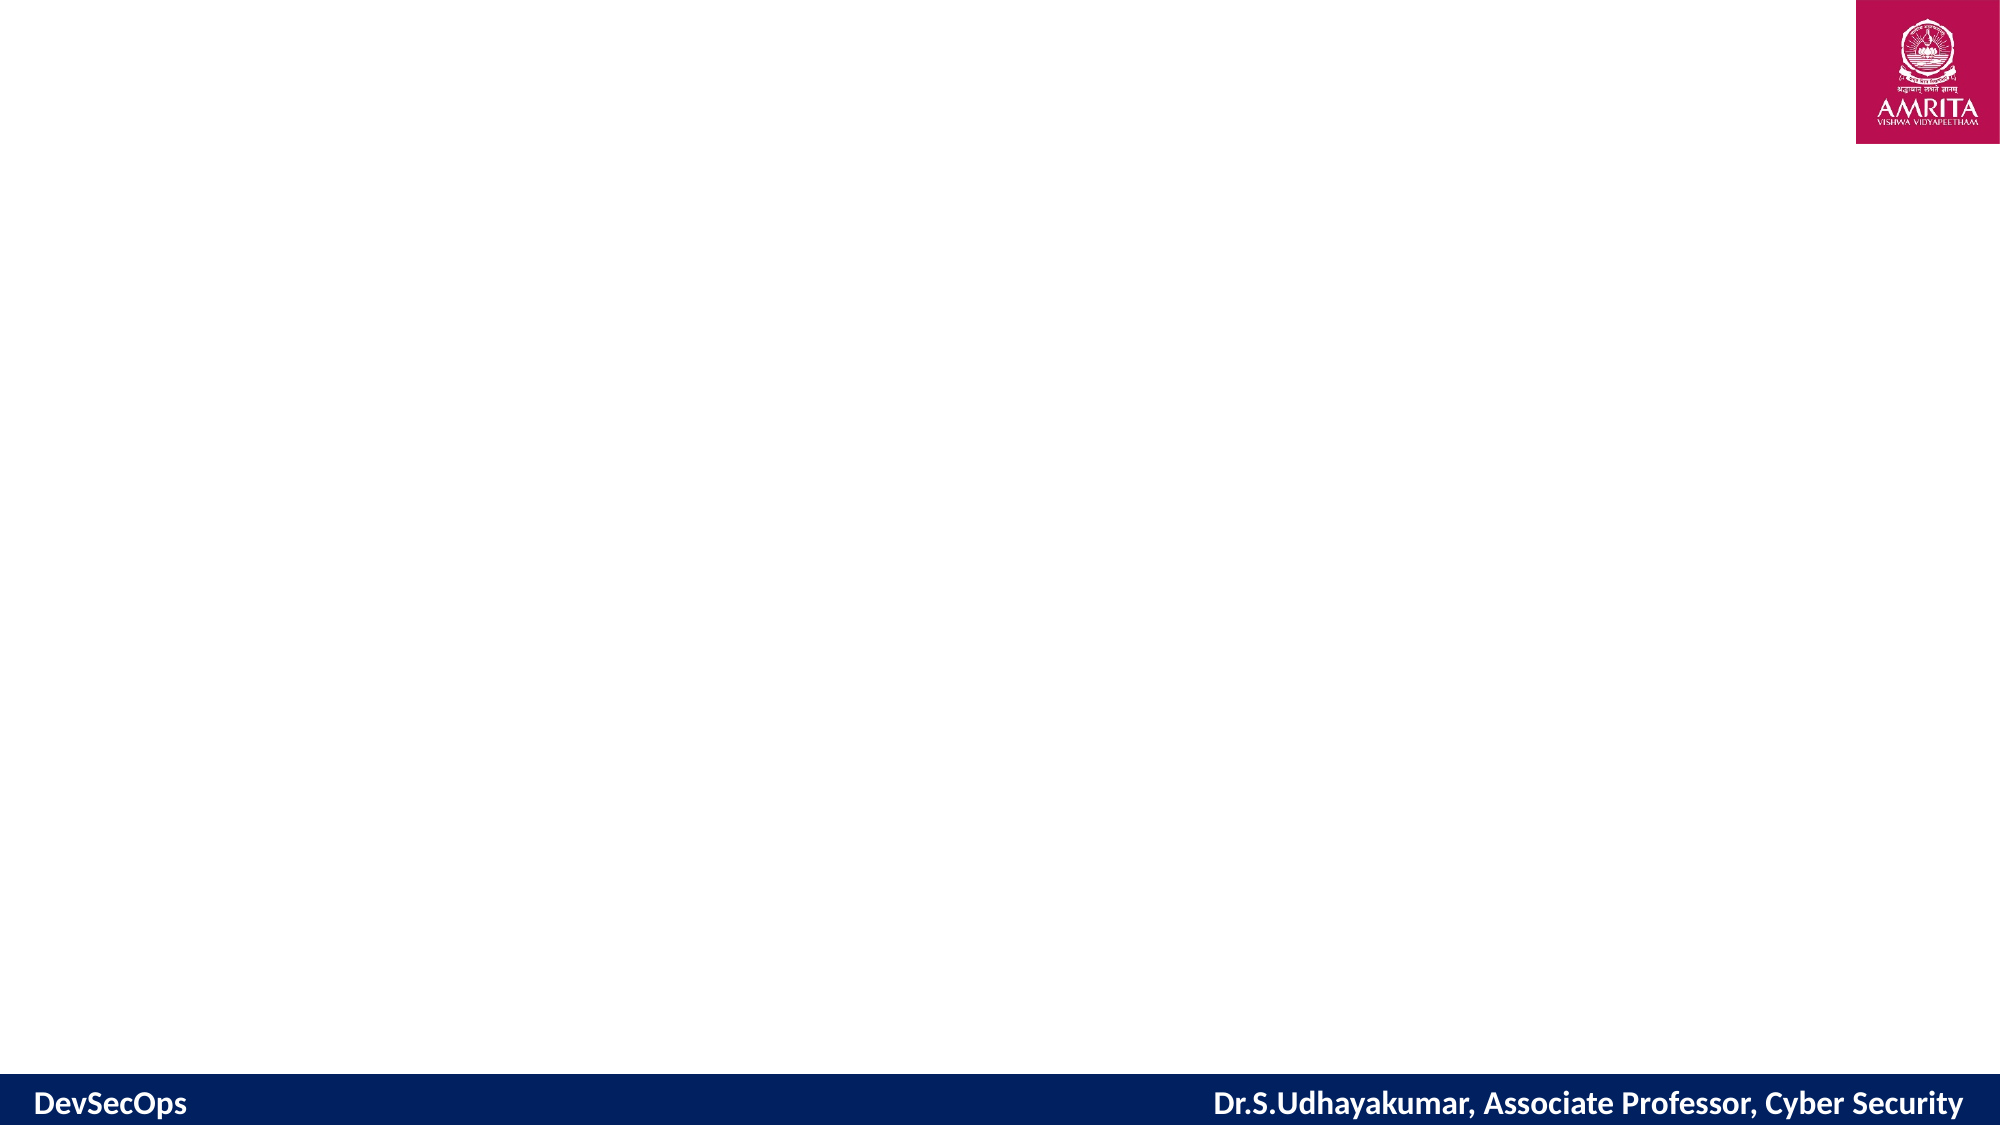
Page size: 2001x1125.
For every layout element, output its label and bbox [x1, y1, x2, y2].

picture [1856, 0, 2000, 144]
